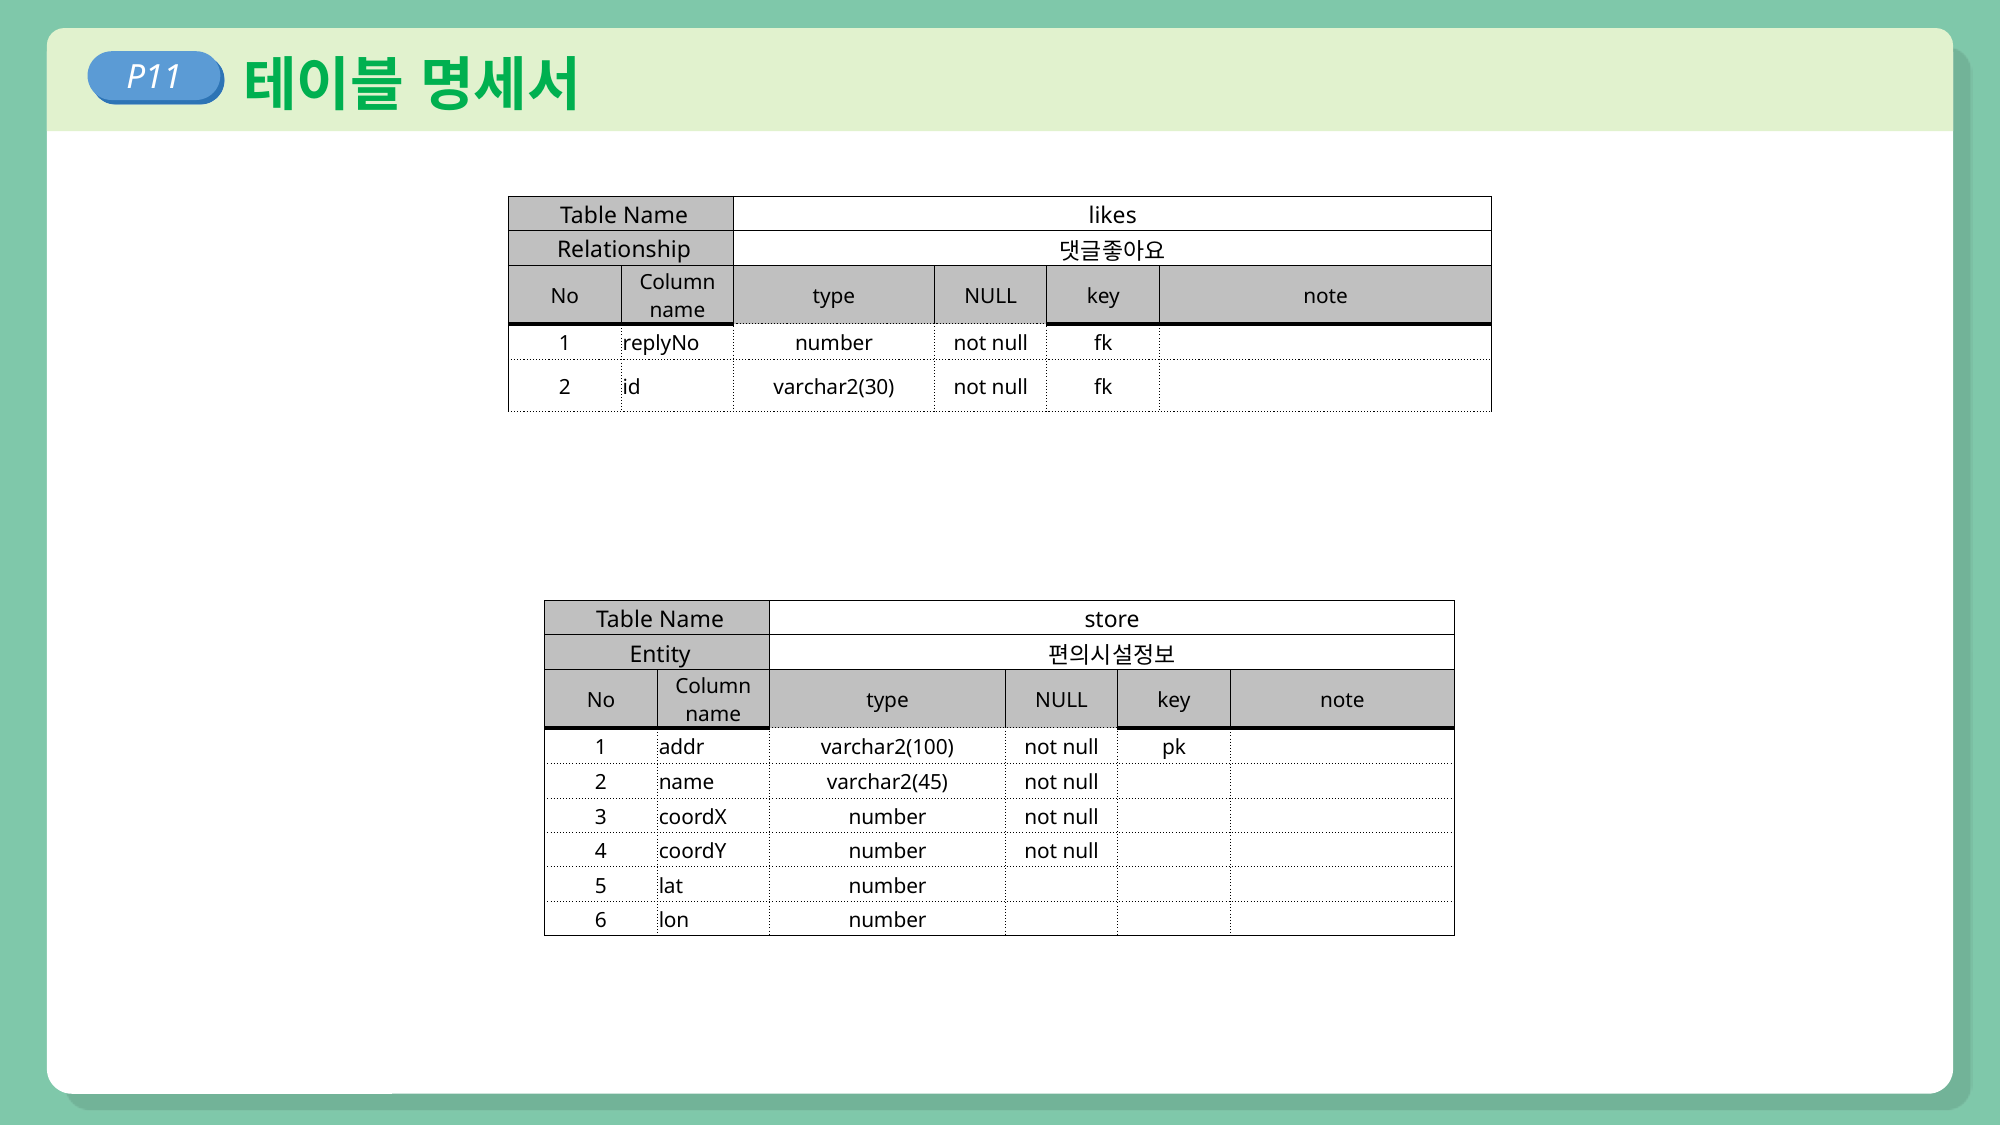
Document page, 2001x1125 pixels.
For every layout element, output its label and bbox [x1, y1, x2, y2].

text_box [46, 28, 1954, 1094]
